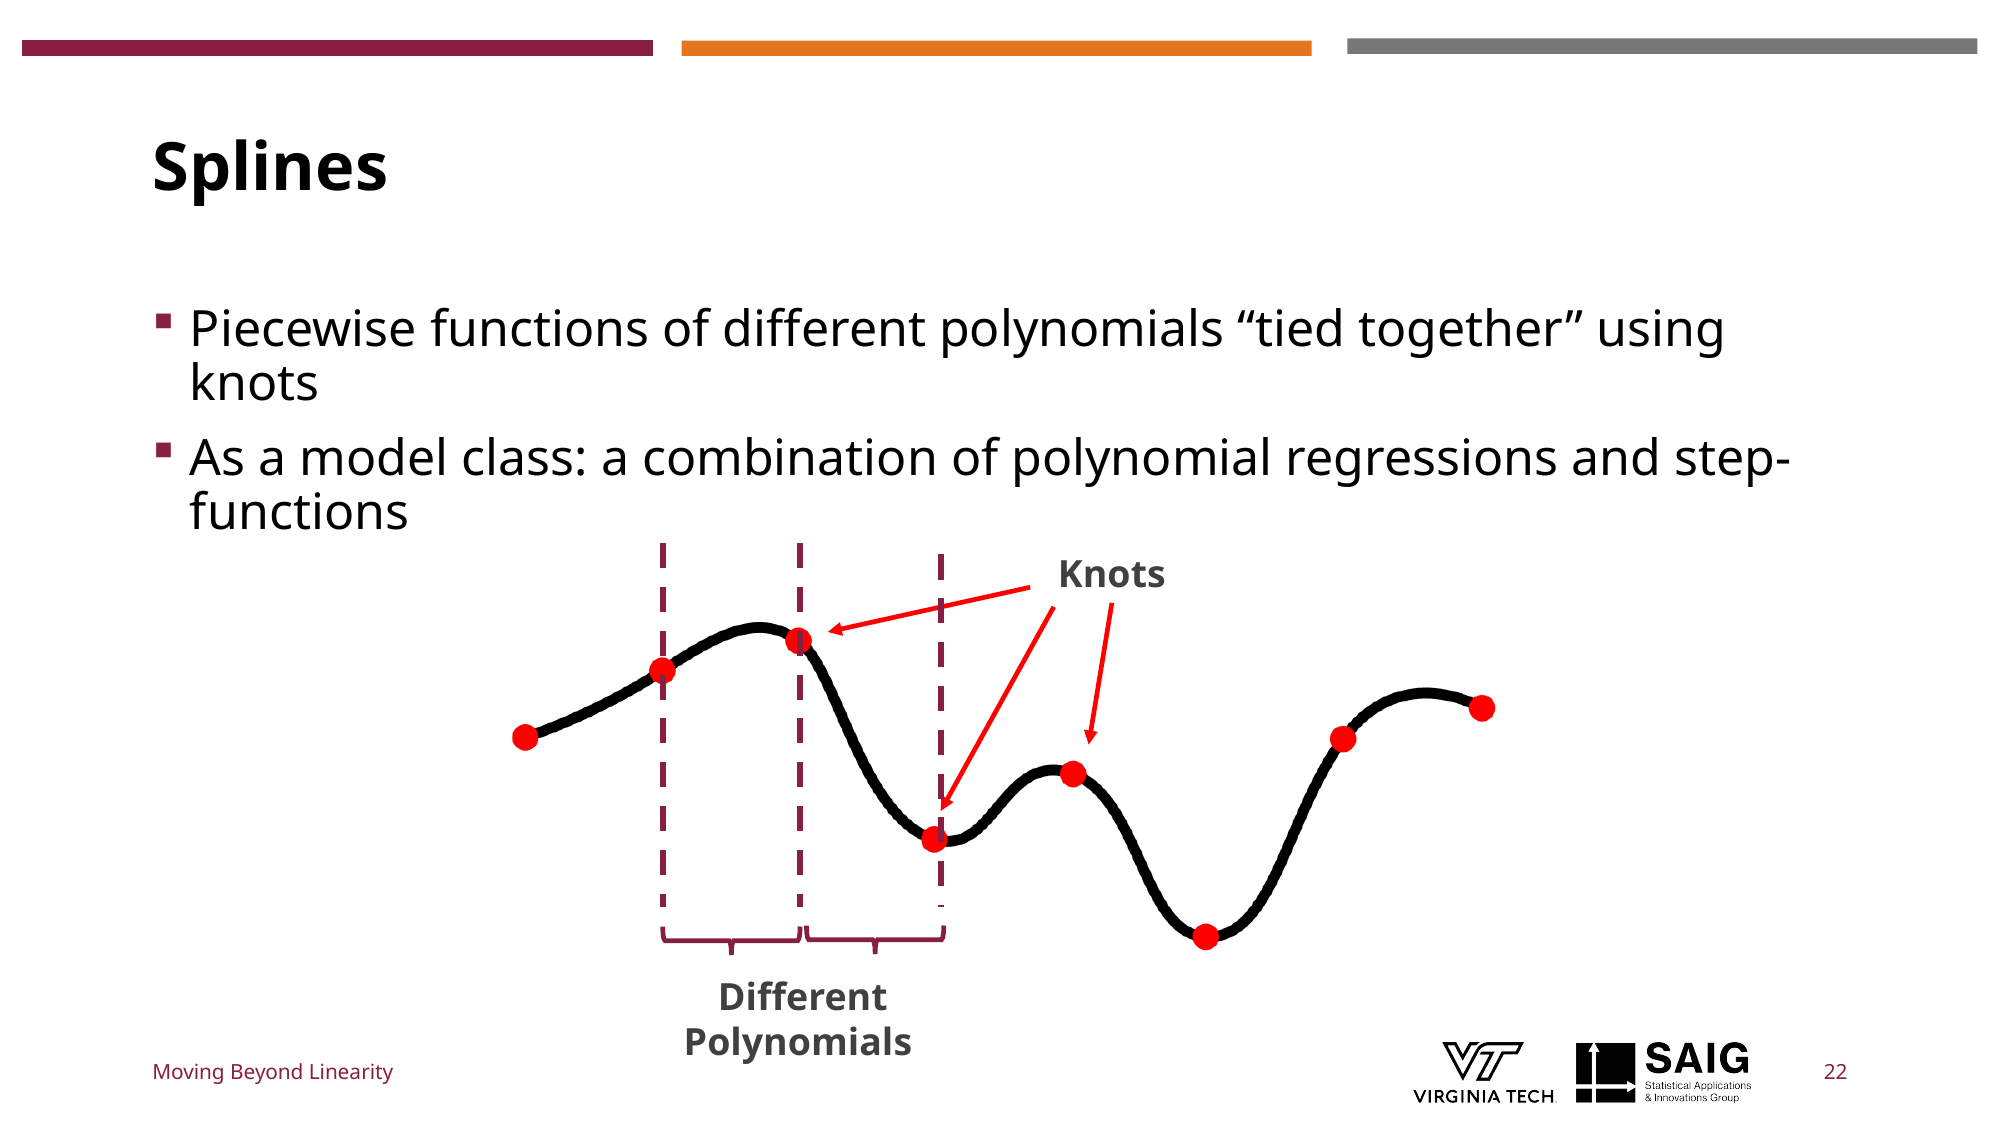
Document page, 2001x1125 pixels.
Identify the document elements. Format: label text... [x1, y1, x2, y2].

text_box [827, 587, 940, 632]
text_box Different Polynomials [660, 965, 946, 1071]
list Piecewise functions of different polynomials “tied together” using knots As a model class: a combination of polynomial regressions and step-functions [137, 296, 1863, 1010]
slide_number 22 [1412, 1042, 1863, 1103]
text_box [941, 606, 1054, 811]
text_box Knots [969, 543, 1254, 603]
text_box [941, 587, 1031, 632]
footer Moving Beyond Linearity [137, 1042, 813, 1103]
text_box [1088, 603, 1112, 745]
title Splines [137, 59, 1863, 278]
picture [503, 620, 1503, 952]
